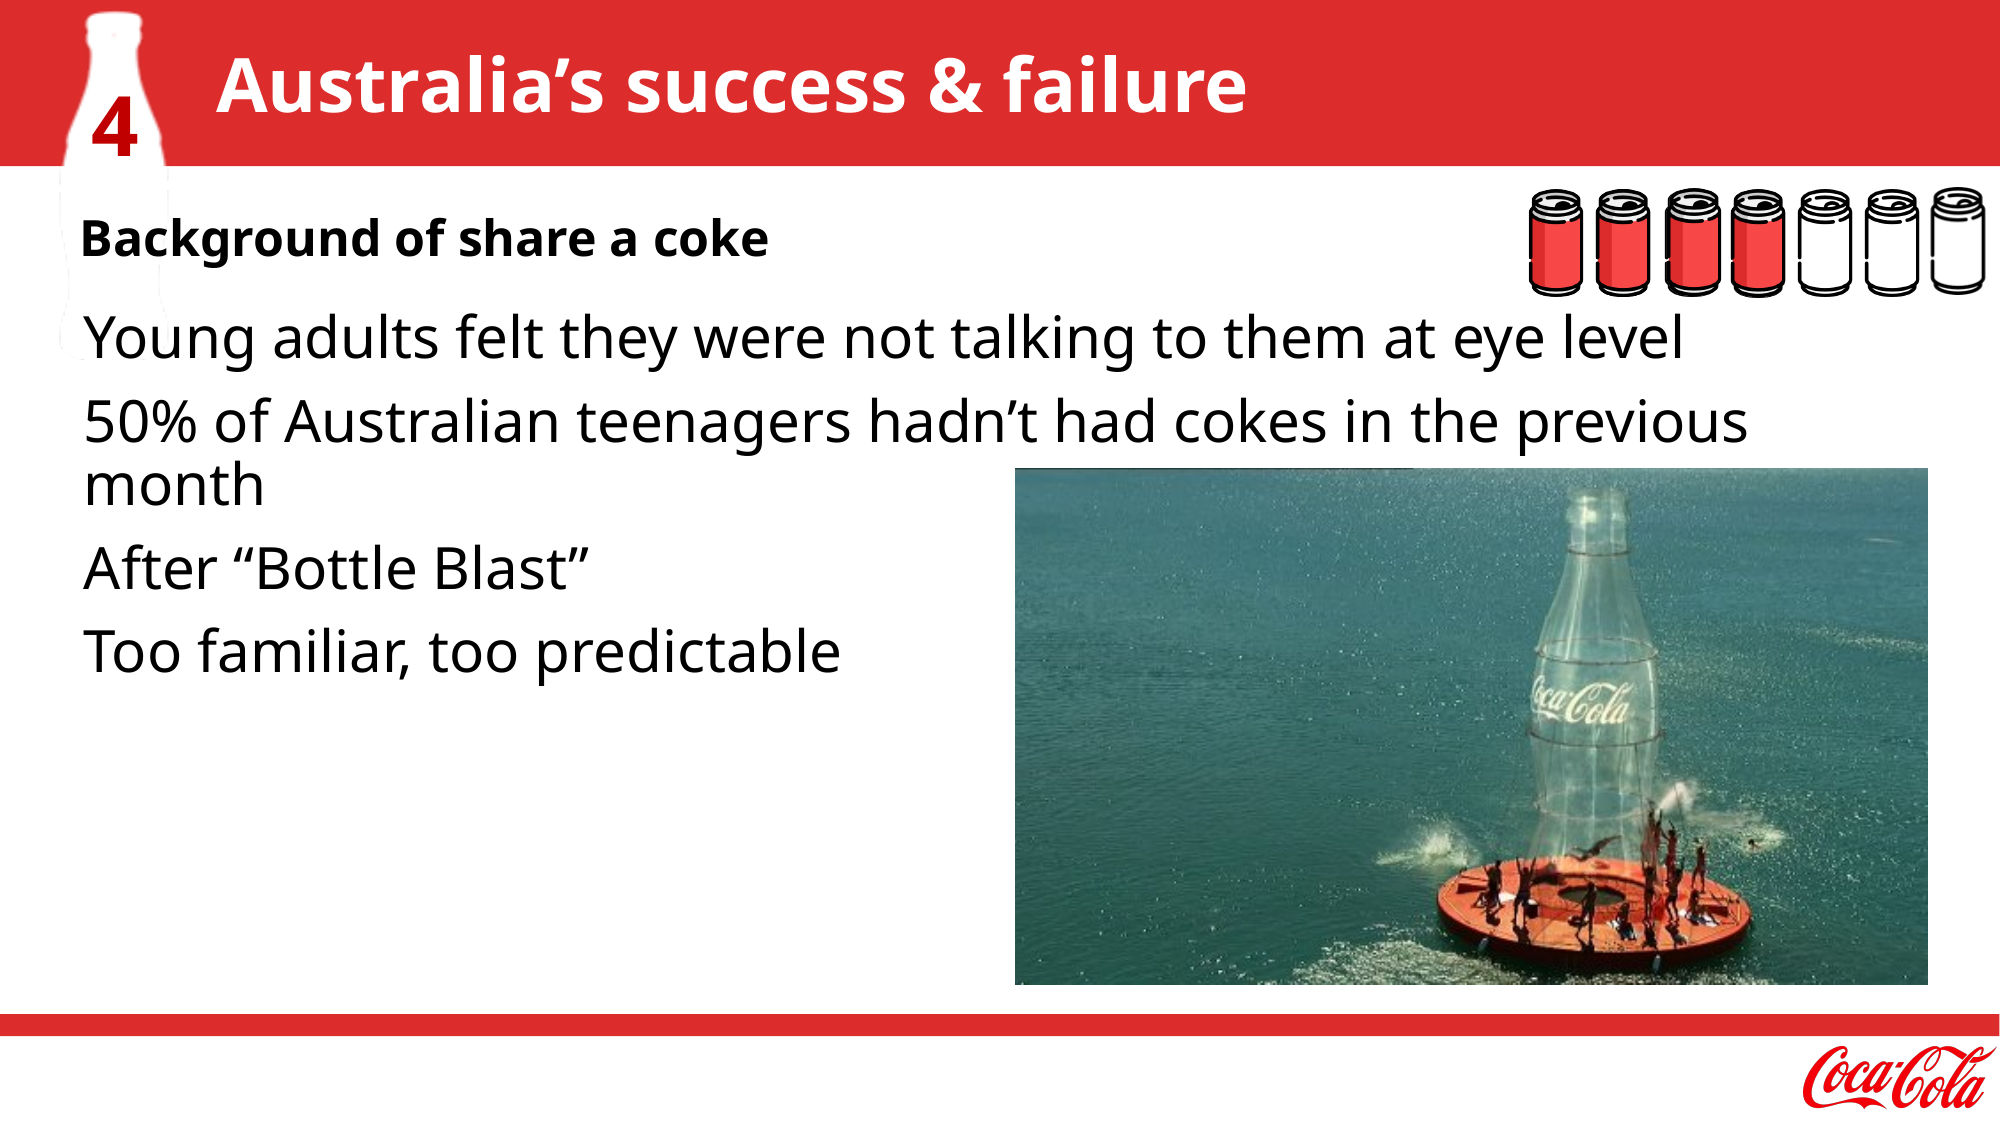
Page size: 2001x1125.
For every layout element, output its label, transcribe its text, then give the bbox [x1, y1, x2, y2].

picture [0, 2, 229, 362]
picture [1802, 1045, 1998, 1110]
picture [1904, 187, 2000, 295]
picture [1569, 188, 1812, 297]
text_box [0, 1014, 2000, 1037]
text_box [0, 0, 2000, 167]
picture [1015, 468, 1928, 985]
text_box Australia’s success & failure [229, 29, 1464, 135]
text_box Young adults felt they were not talking to them at eye level 50% of Australian teenagers hadn’t had cokes in the previous month After “Bottle Blast” Too familiar, too predictable [60, 293, 1786, 1008]
text_box Background of share a coke [229, 177, 1524, 282]
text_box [1502, 189, 1946, 298]
